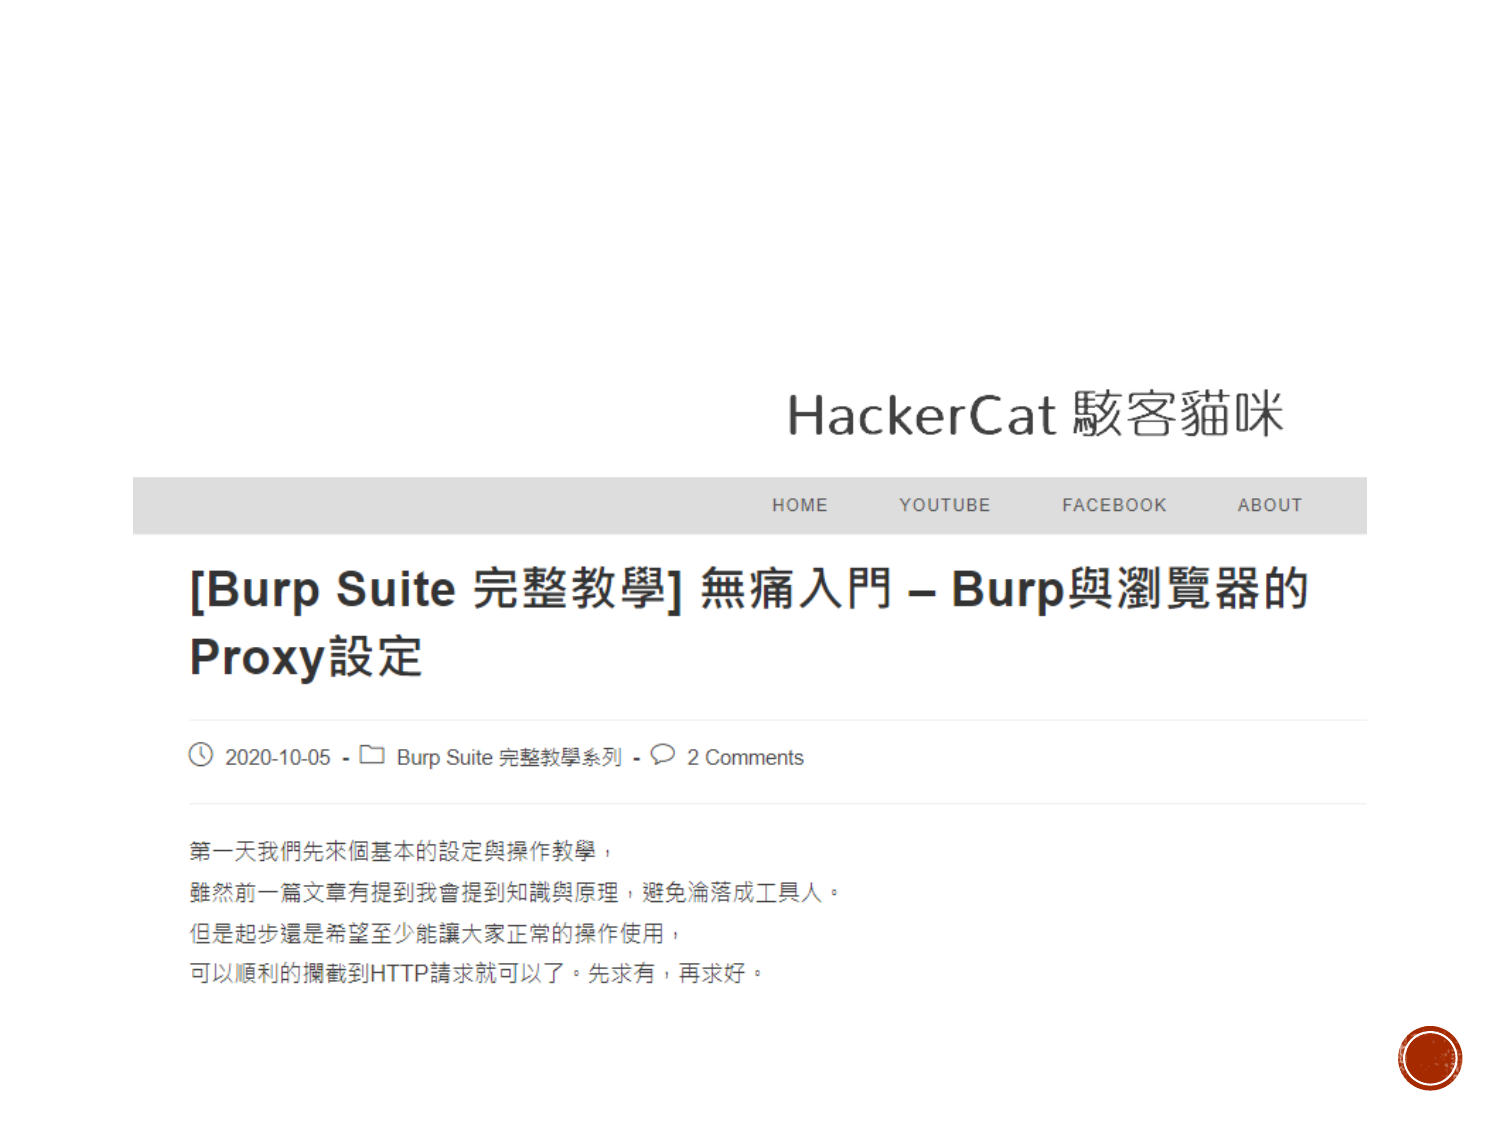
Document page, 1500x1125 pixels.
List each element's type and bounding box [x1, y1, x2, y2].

list [136, 351, 1365, 1010]
